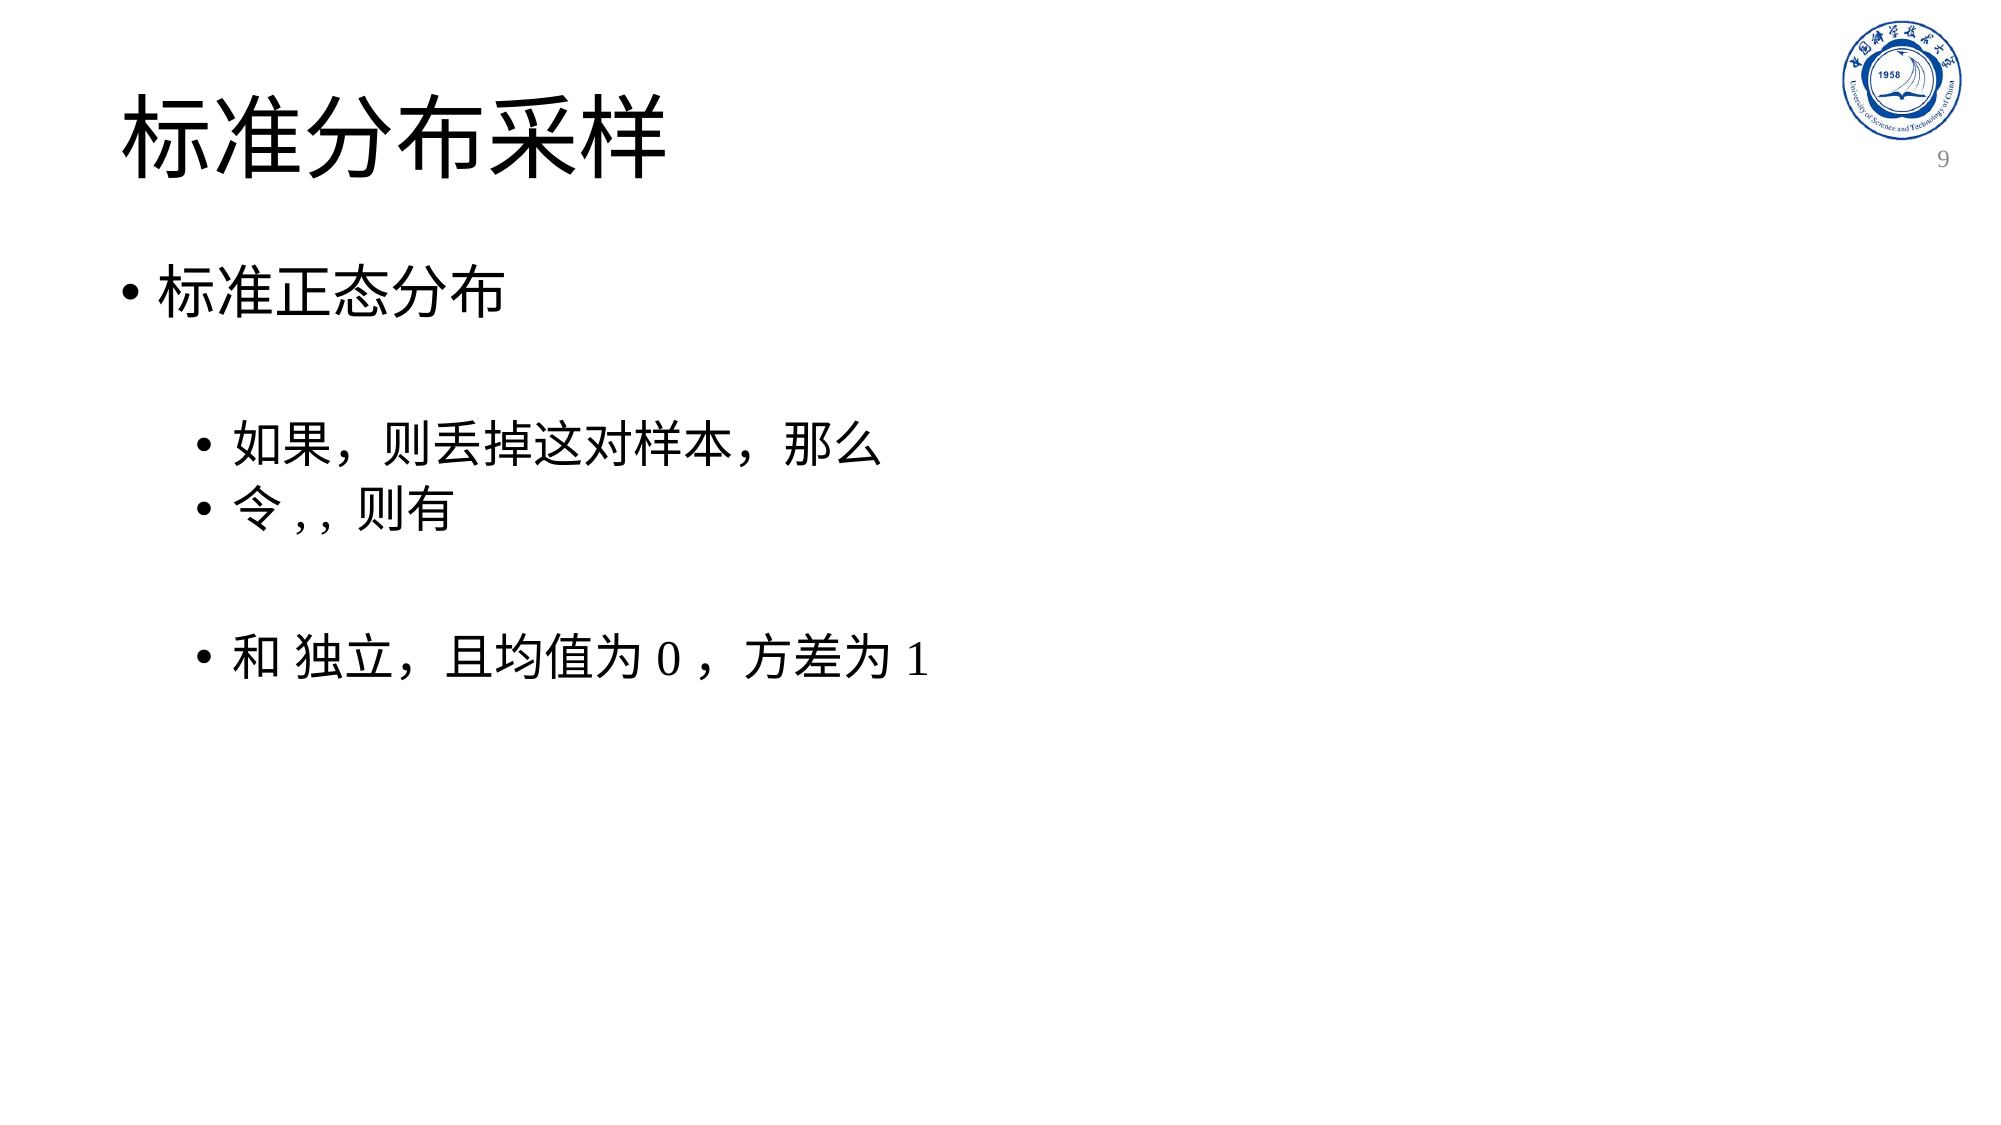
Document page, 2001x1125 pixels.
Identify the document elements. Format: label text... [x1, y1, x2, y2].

slide_number 9 [1514, 127, 1965, 188]
title 标准分布采样 [105, 59, 1900, 223]
picture [1839, 17, 1965, 127]
